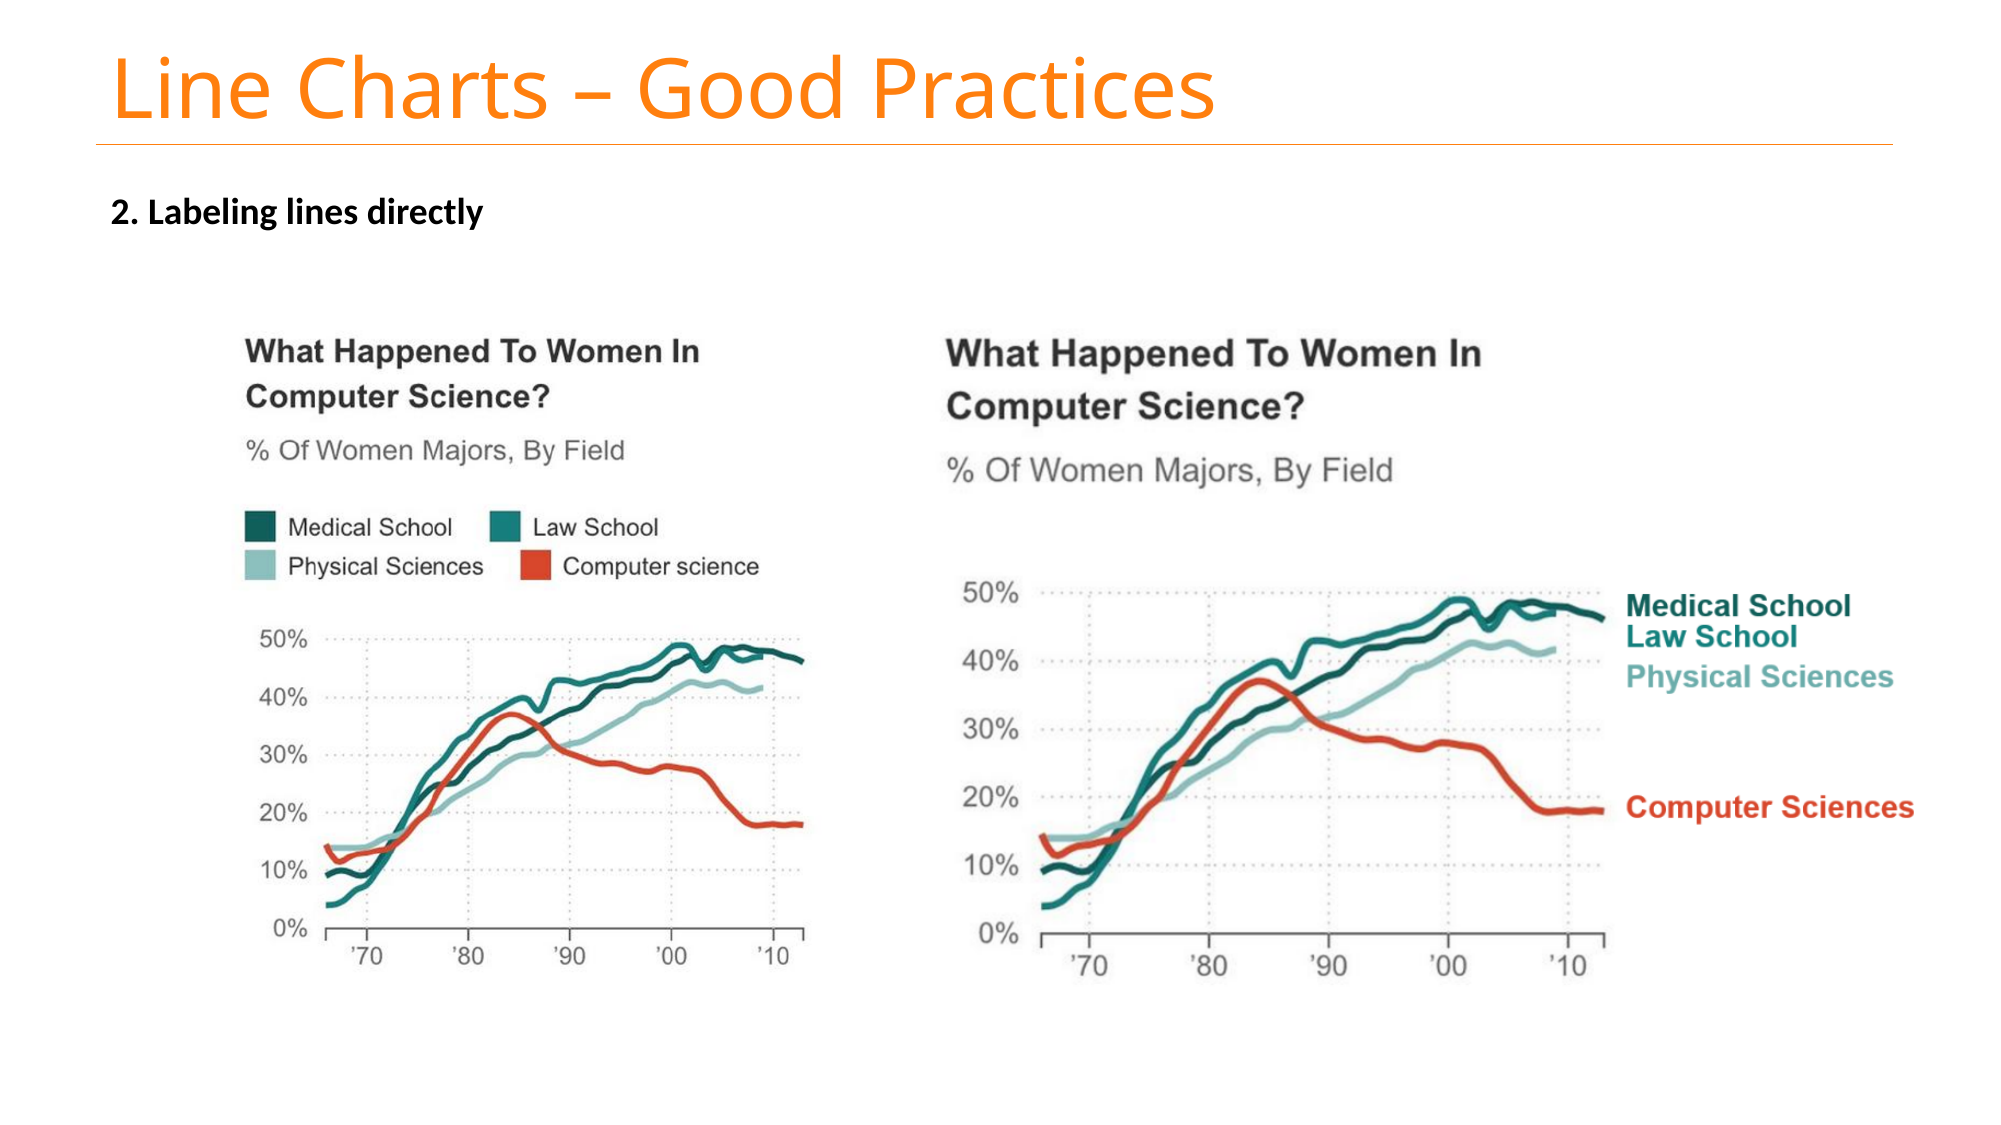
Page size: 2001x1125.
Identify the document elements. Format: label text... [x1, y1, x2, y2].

text_box 2. Labeling lines directly [95, 179, 1664, 270]
picture [120, 290, 1971, 1008]
text_box Line Charts – Good Practices [95, 27, 1596, 144]
